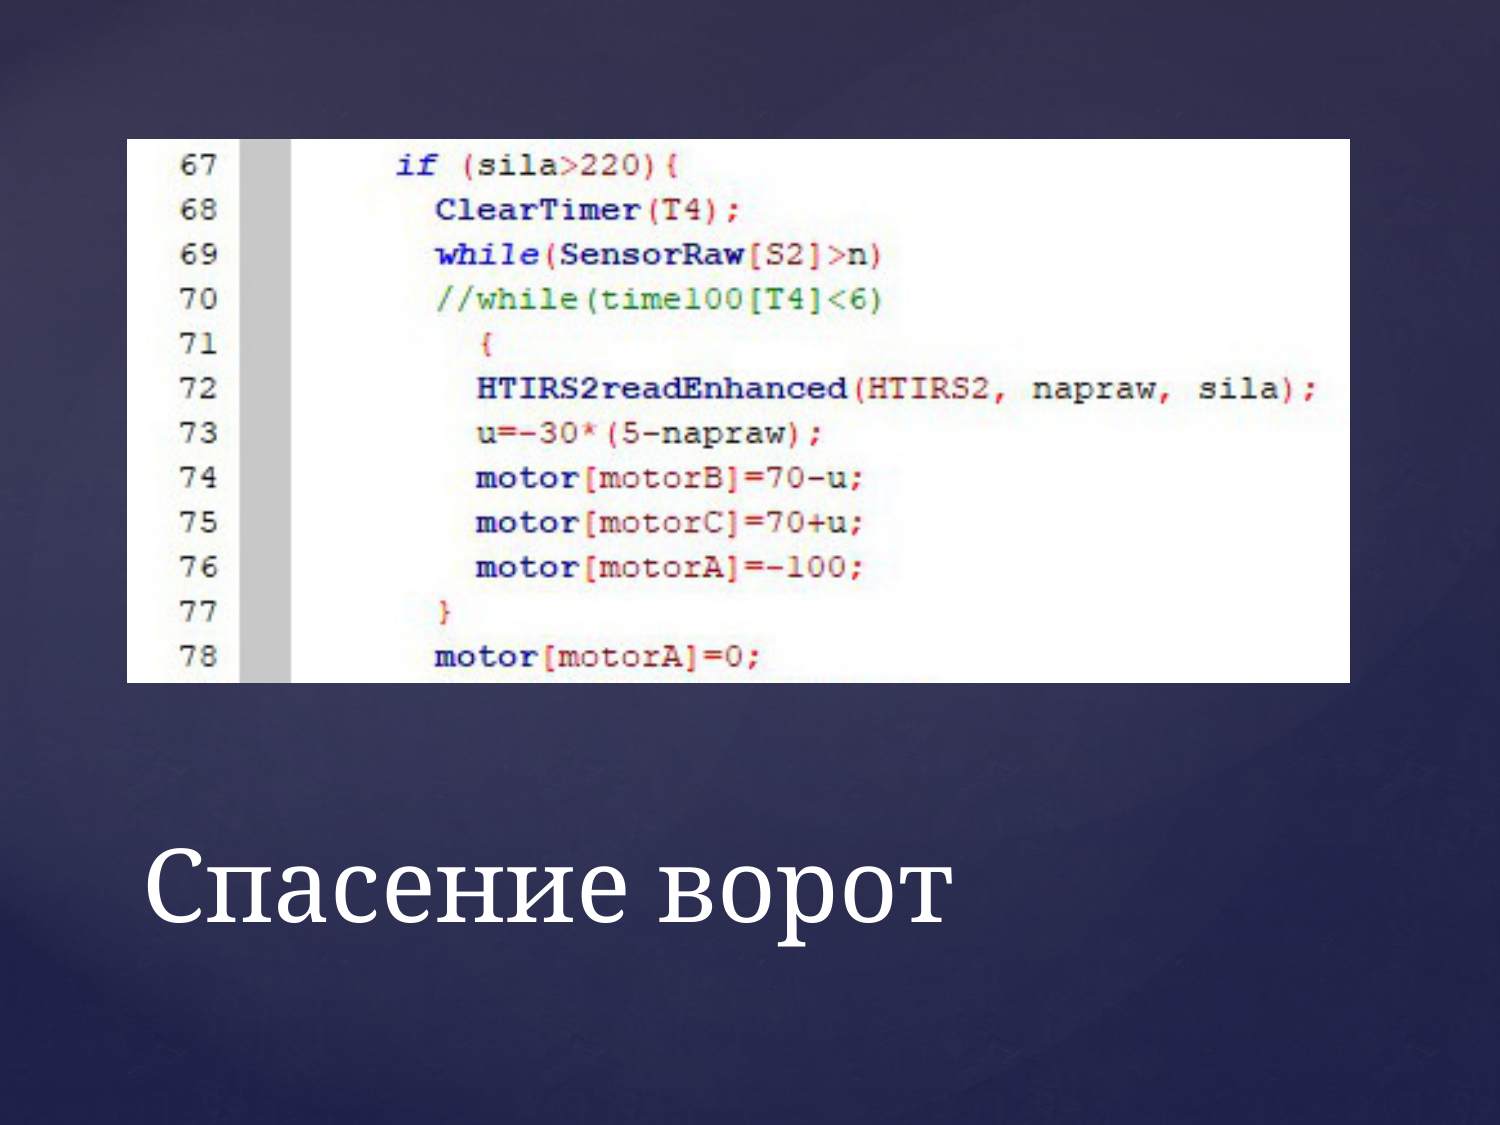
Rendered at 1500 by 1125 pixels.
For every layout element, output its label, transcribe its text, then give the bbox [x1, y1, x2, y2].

title Спасение ворот [127, 800, 1365, 950]
picture [126, 139, 1351, 684]
